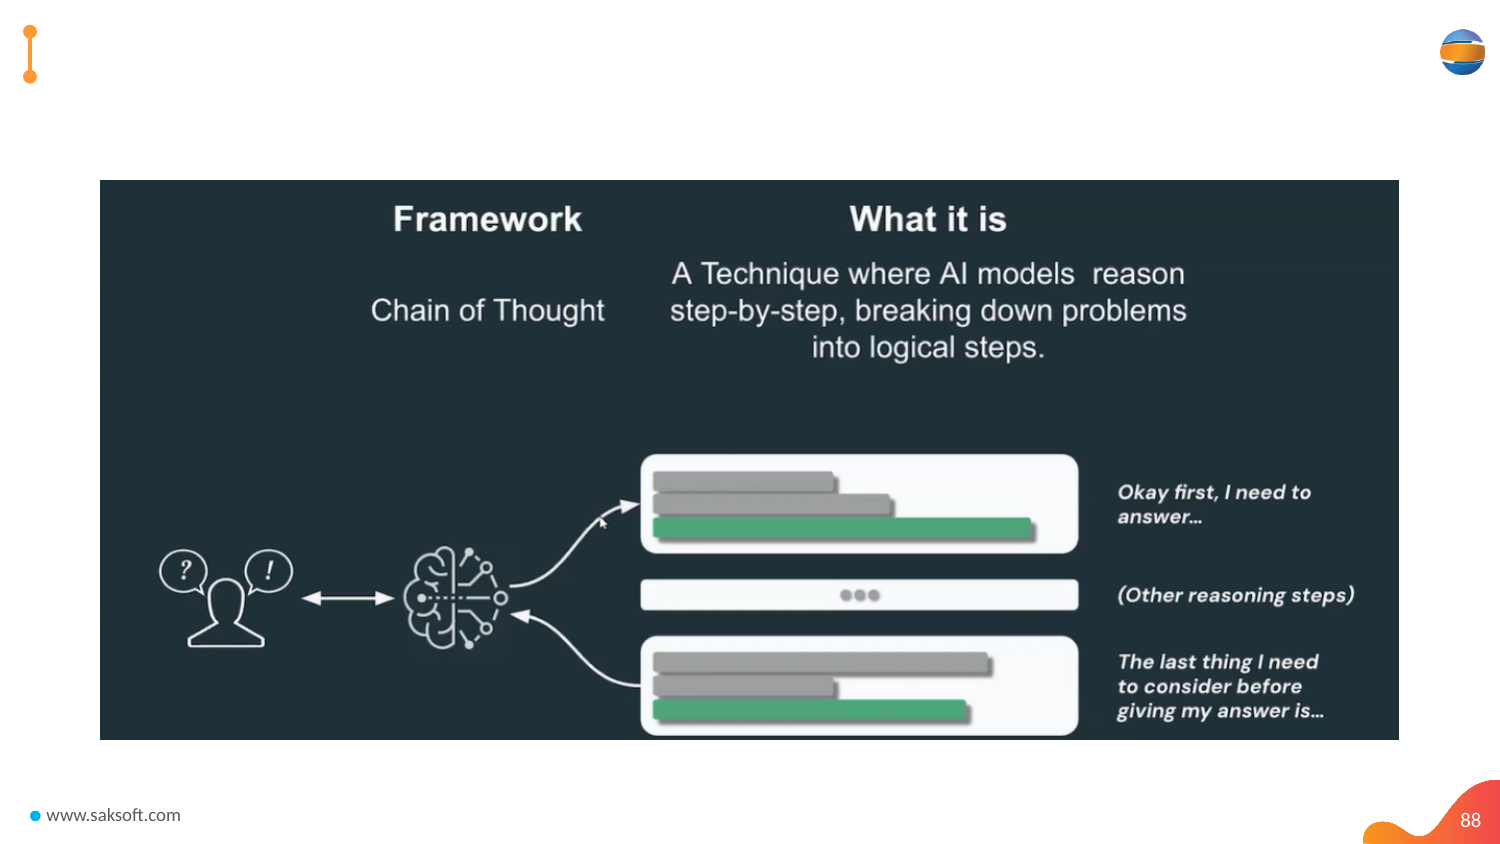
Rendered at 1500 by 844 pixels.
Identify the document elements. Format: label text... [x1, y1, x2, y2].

slide_number 88 [1442, 798, 1500, 844]
picture [1440, 29, 1485, 75]
picture [100, 180, 1400, 740]
